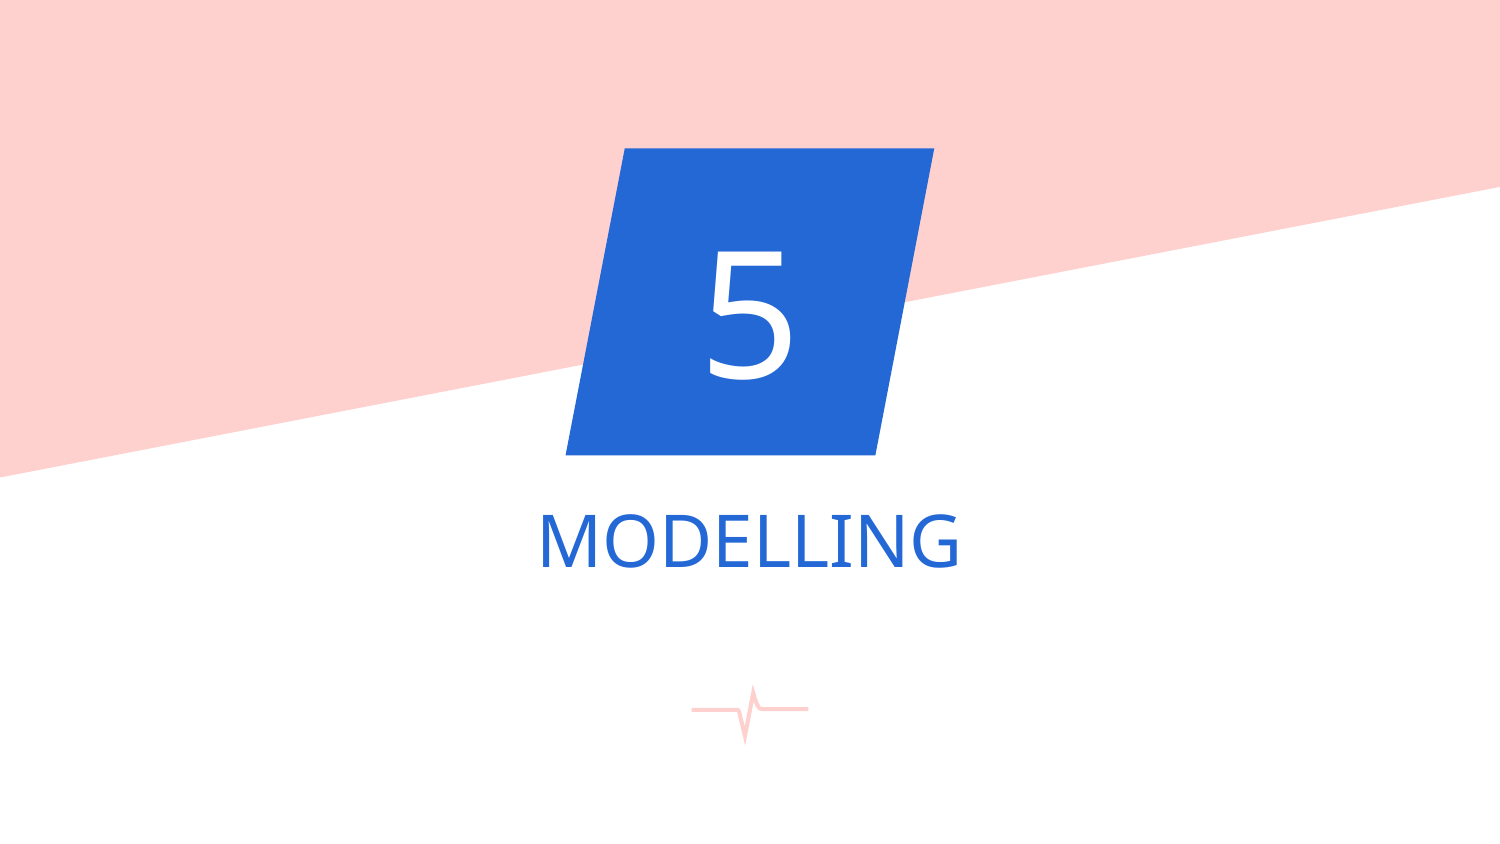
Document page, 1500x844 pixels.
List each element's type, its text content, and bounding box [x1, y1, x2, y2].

title MODELLING [349, 479, 1151, 580]
title 5 [51, 106, 1449, 429]
